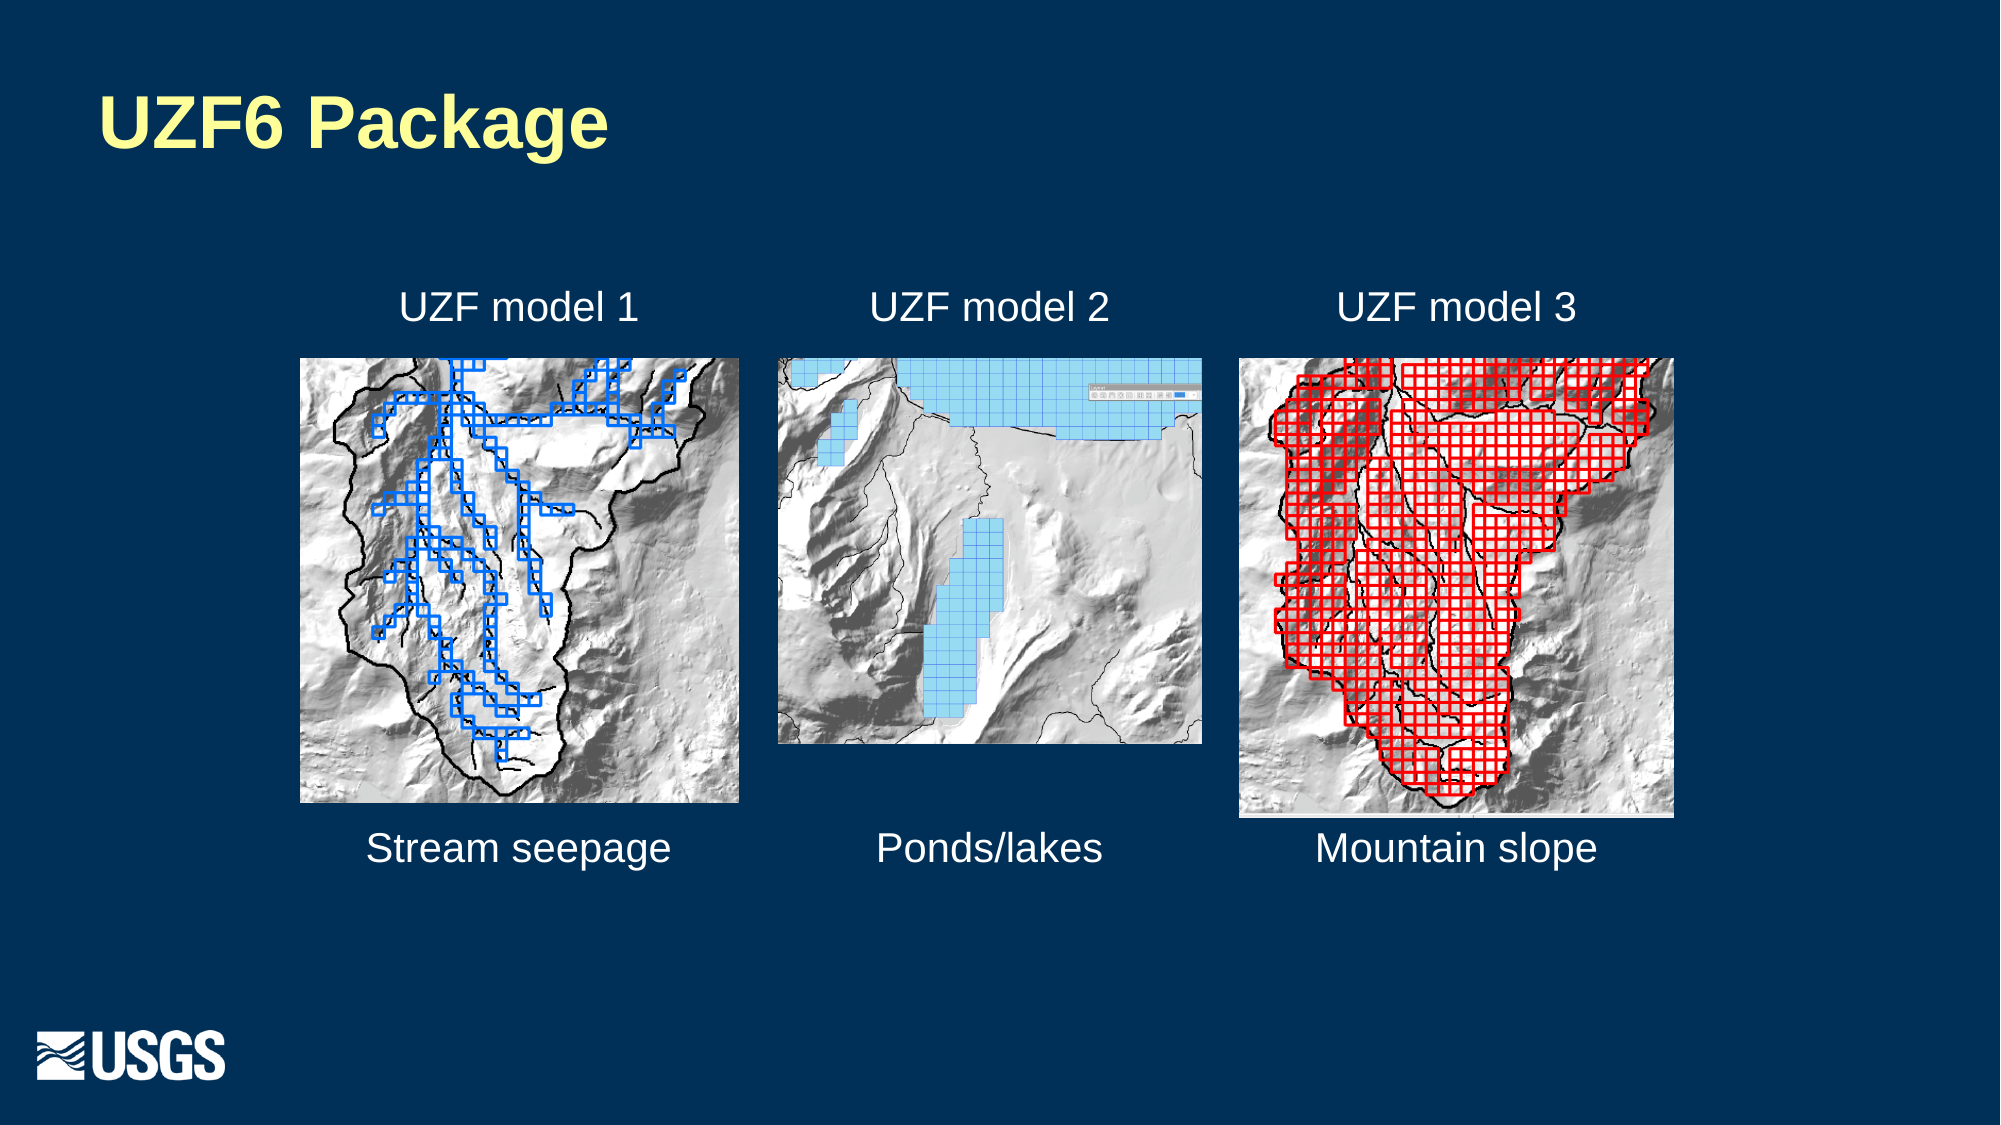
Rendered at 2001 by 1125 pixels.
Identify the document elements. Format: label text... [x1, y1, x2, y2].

text_box UZF model 3 [1321, 272, 1593, 337]
picture [299, 358, 739, 803]
picture [1239, 358, 1675, 819]
text_box UZF model 1 [383, 272, 655, 337]
text_box UZF model 2 [854, 272, 1126, 337]
picture [778, 358, 1202, 744]
text_box Mountain slope [1300, 825, 1614, 878]
title UZF6 Package [83, 24, 1900, 213]
text_box Ponds/lakes [861, 813, 1119, 878]
text_box Stream seepage [350, 813, 688, 878]
